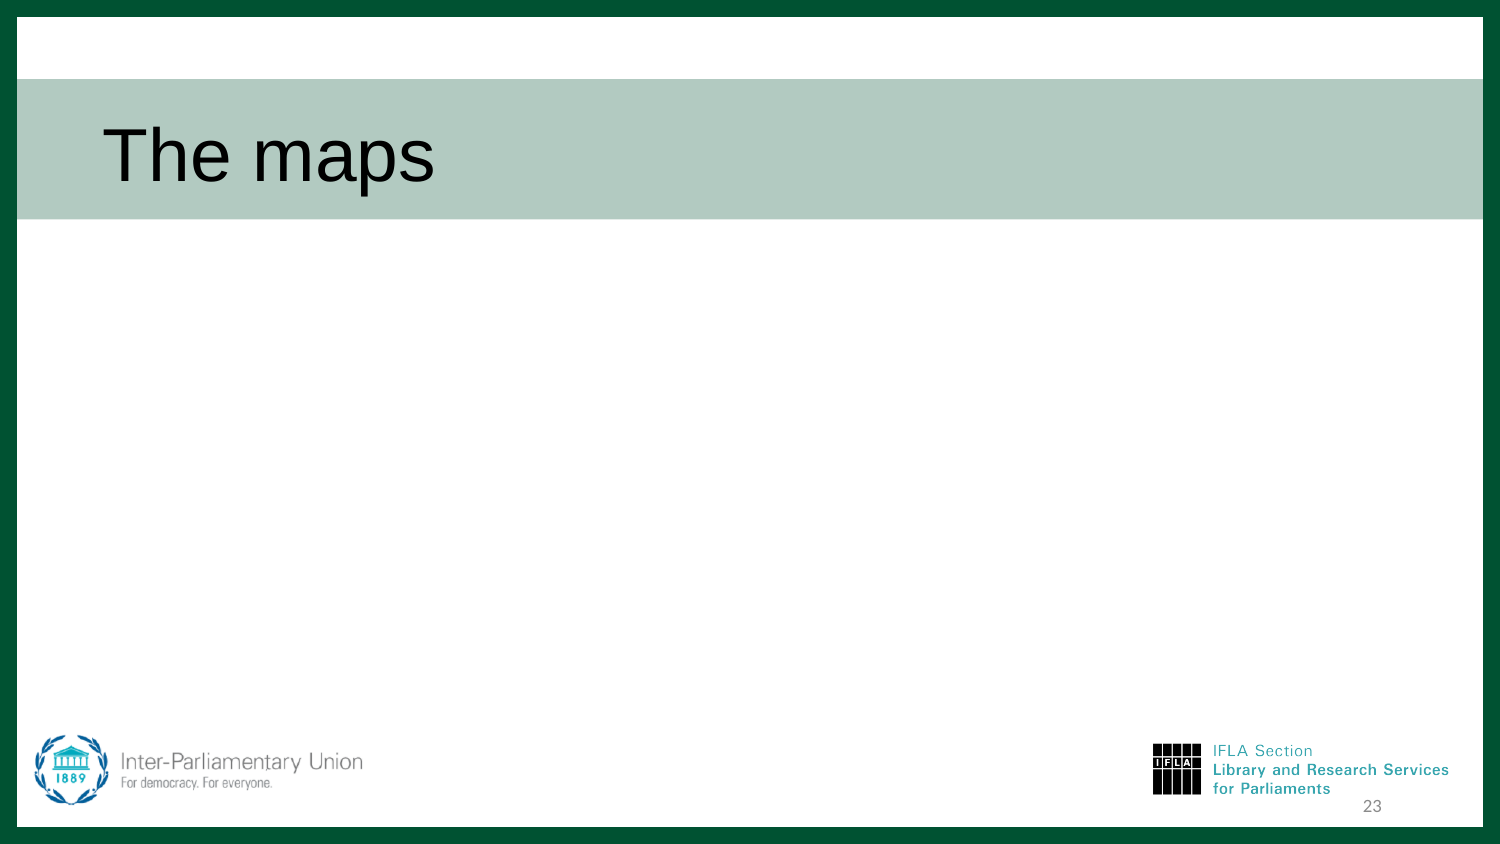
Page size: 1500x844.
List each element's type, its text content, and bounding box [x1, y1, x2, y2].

text_box [0, 0, 1500, 844]
slide_number 23 [1059, 782, 1397, 827]
picture [23, 721, 376, 819]
picture [1153, 742, 1455, 798]
